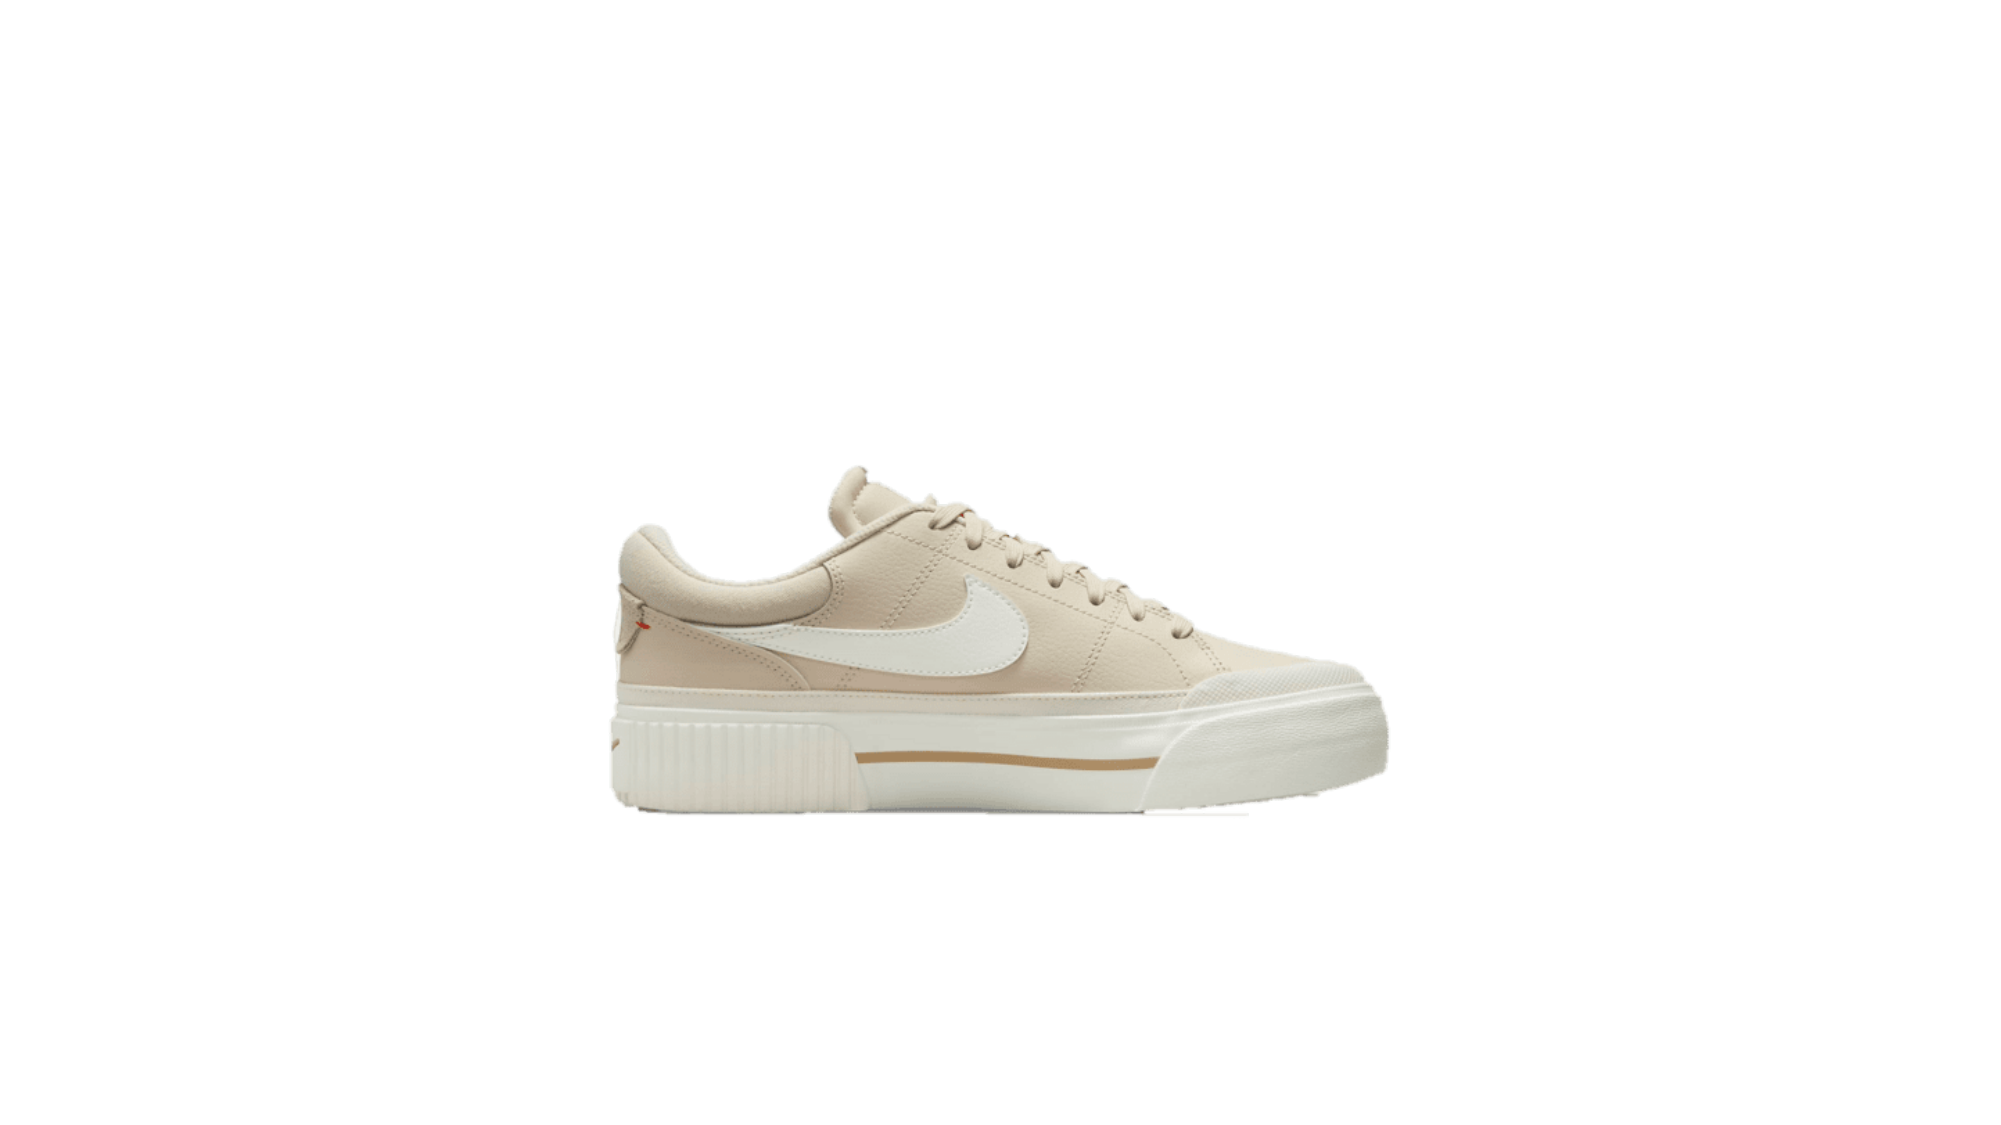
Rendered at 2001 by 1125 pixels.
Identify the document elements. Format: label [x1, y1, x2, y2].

picture [549, 0, 1450, 1125]
